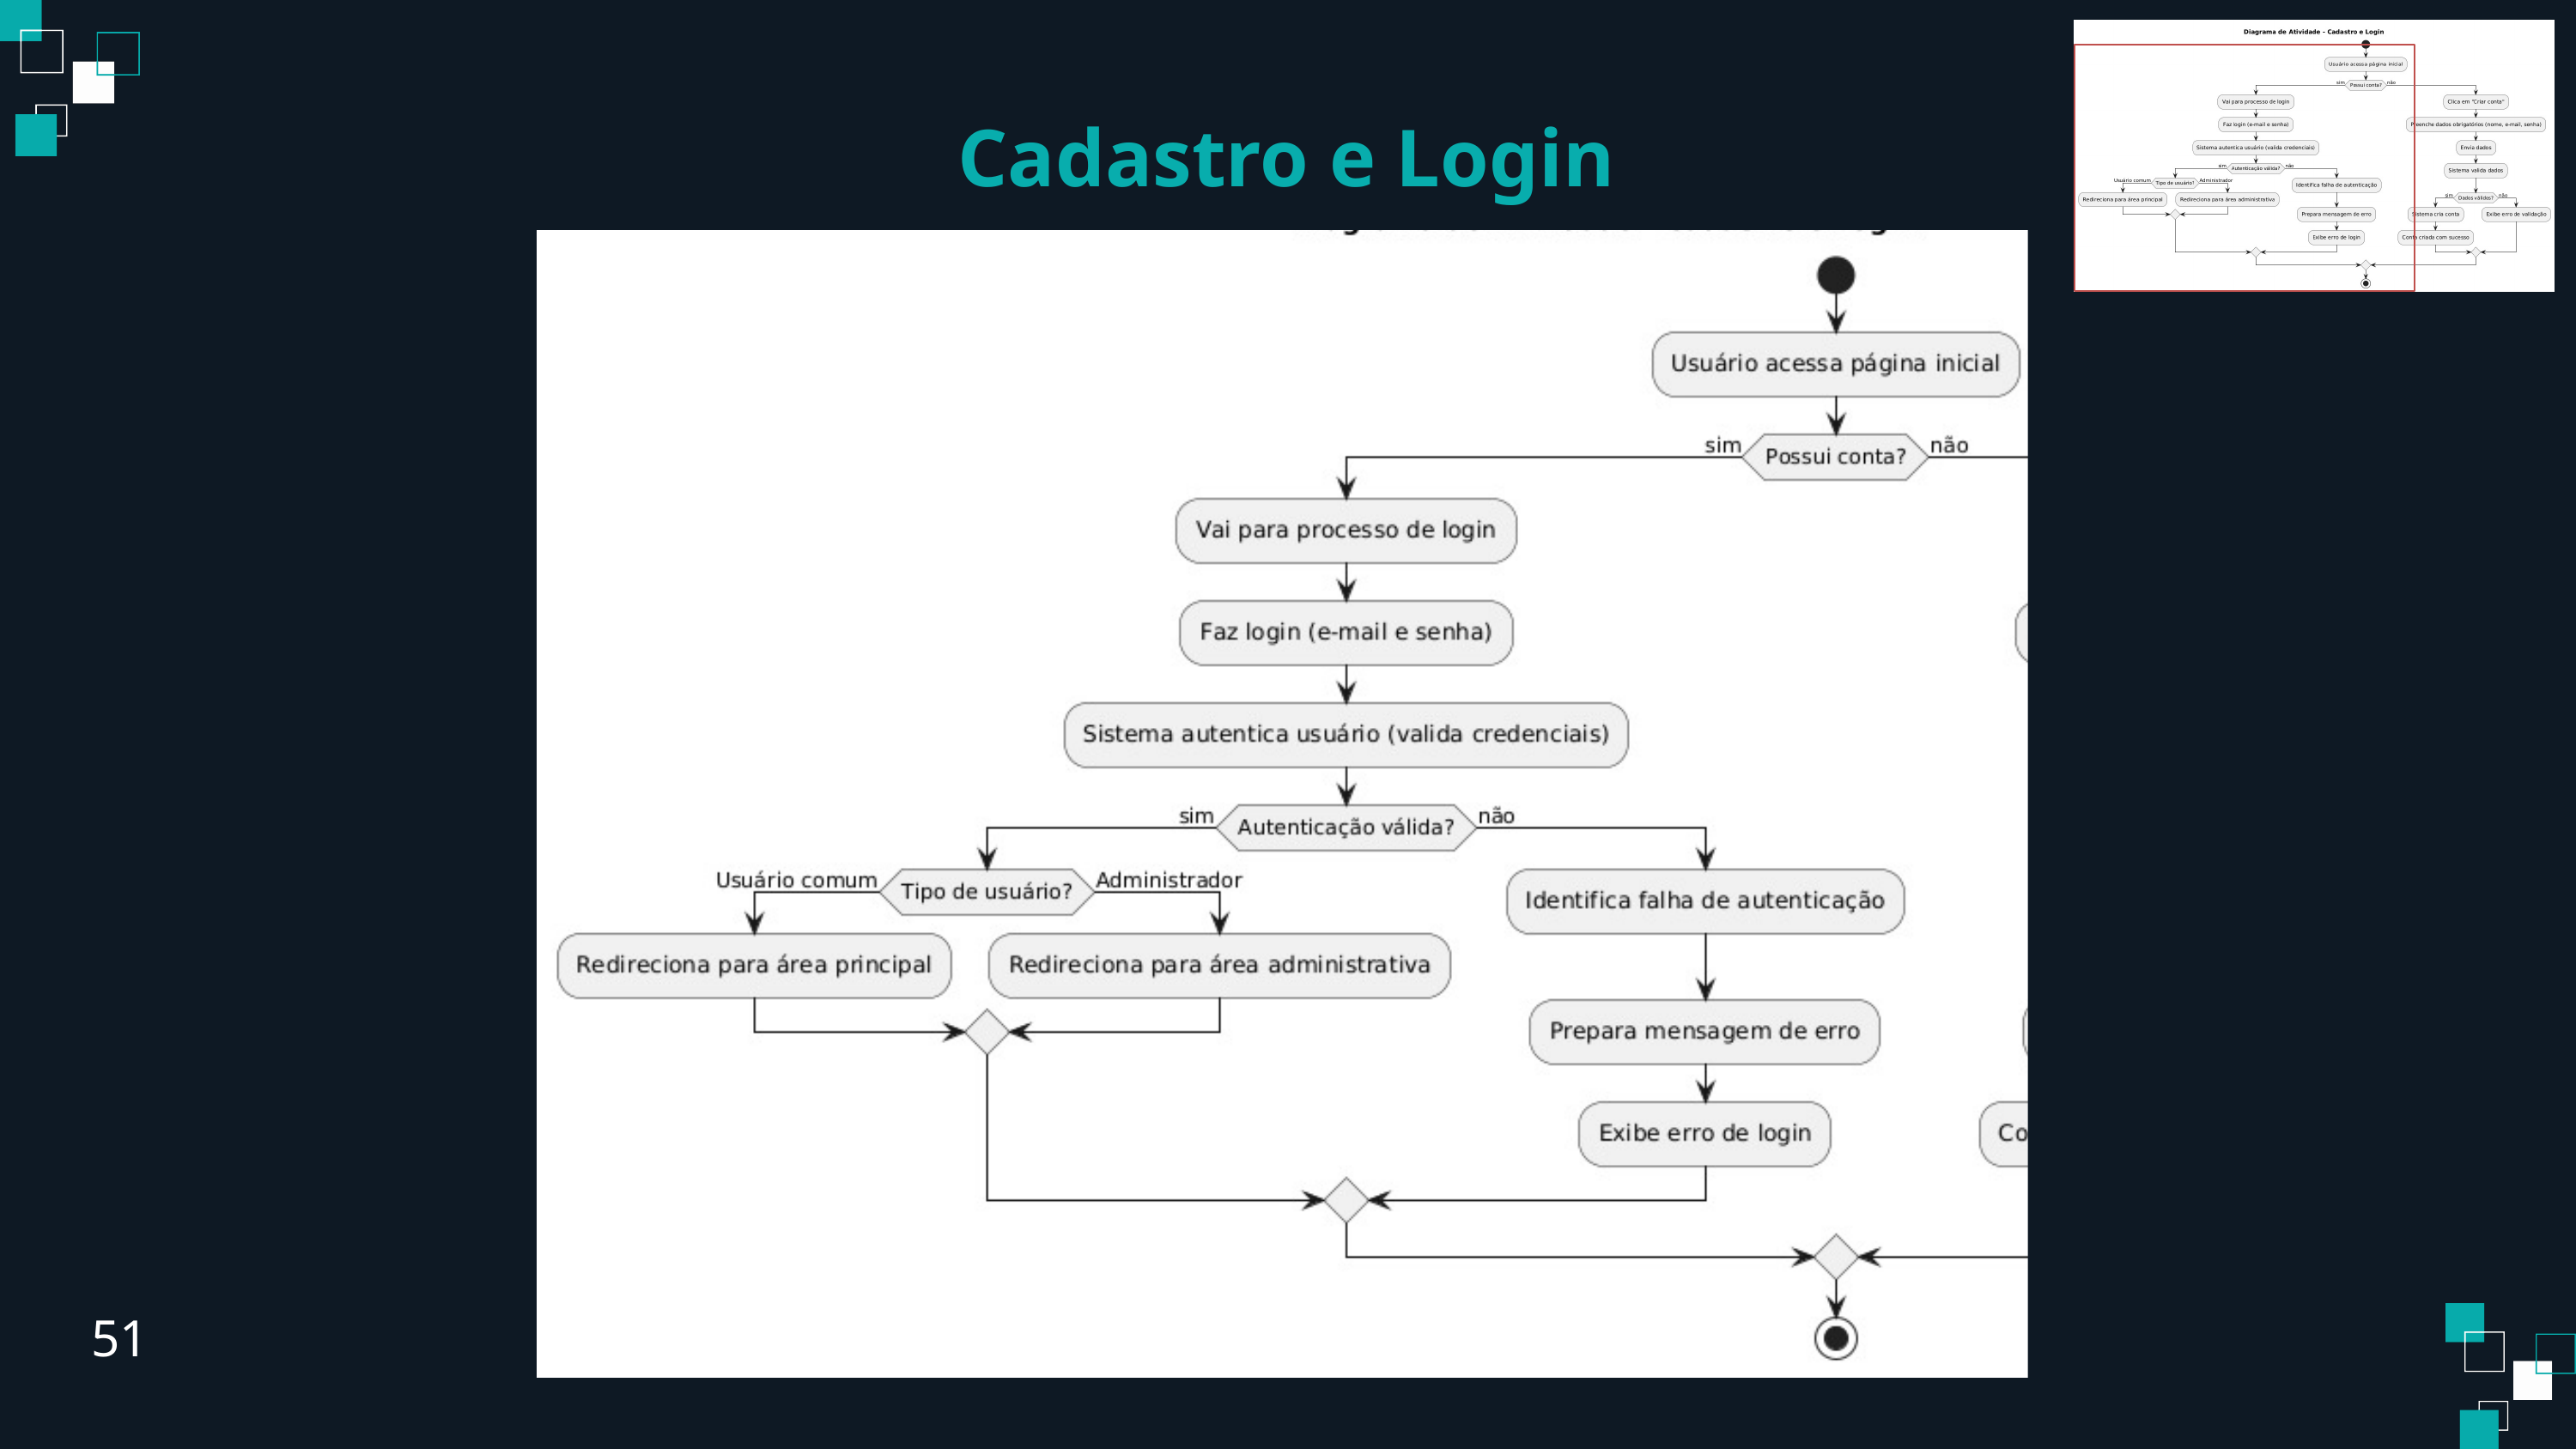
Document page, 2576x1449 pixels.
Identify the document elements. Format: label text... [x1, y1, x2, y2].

text_box Cadastro e Login [924, 101, 1649, 209]
text_box [0, 0, 311, 1415]
text_box [2445, 1303, 2576, 1449]
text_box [2074, 19, 2555, 292]
text_box [0, 0, 140, 156]
picture [527, 230, 2028, 1393]
slide_number 51 [21, 1314, 161, 1367]
